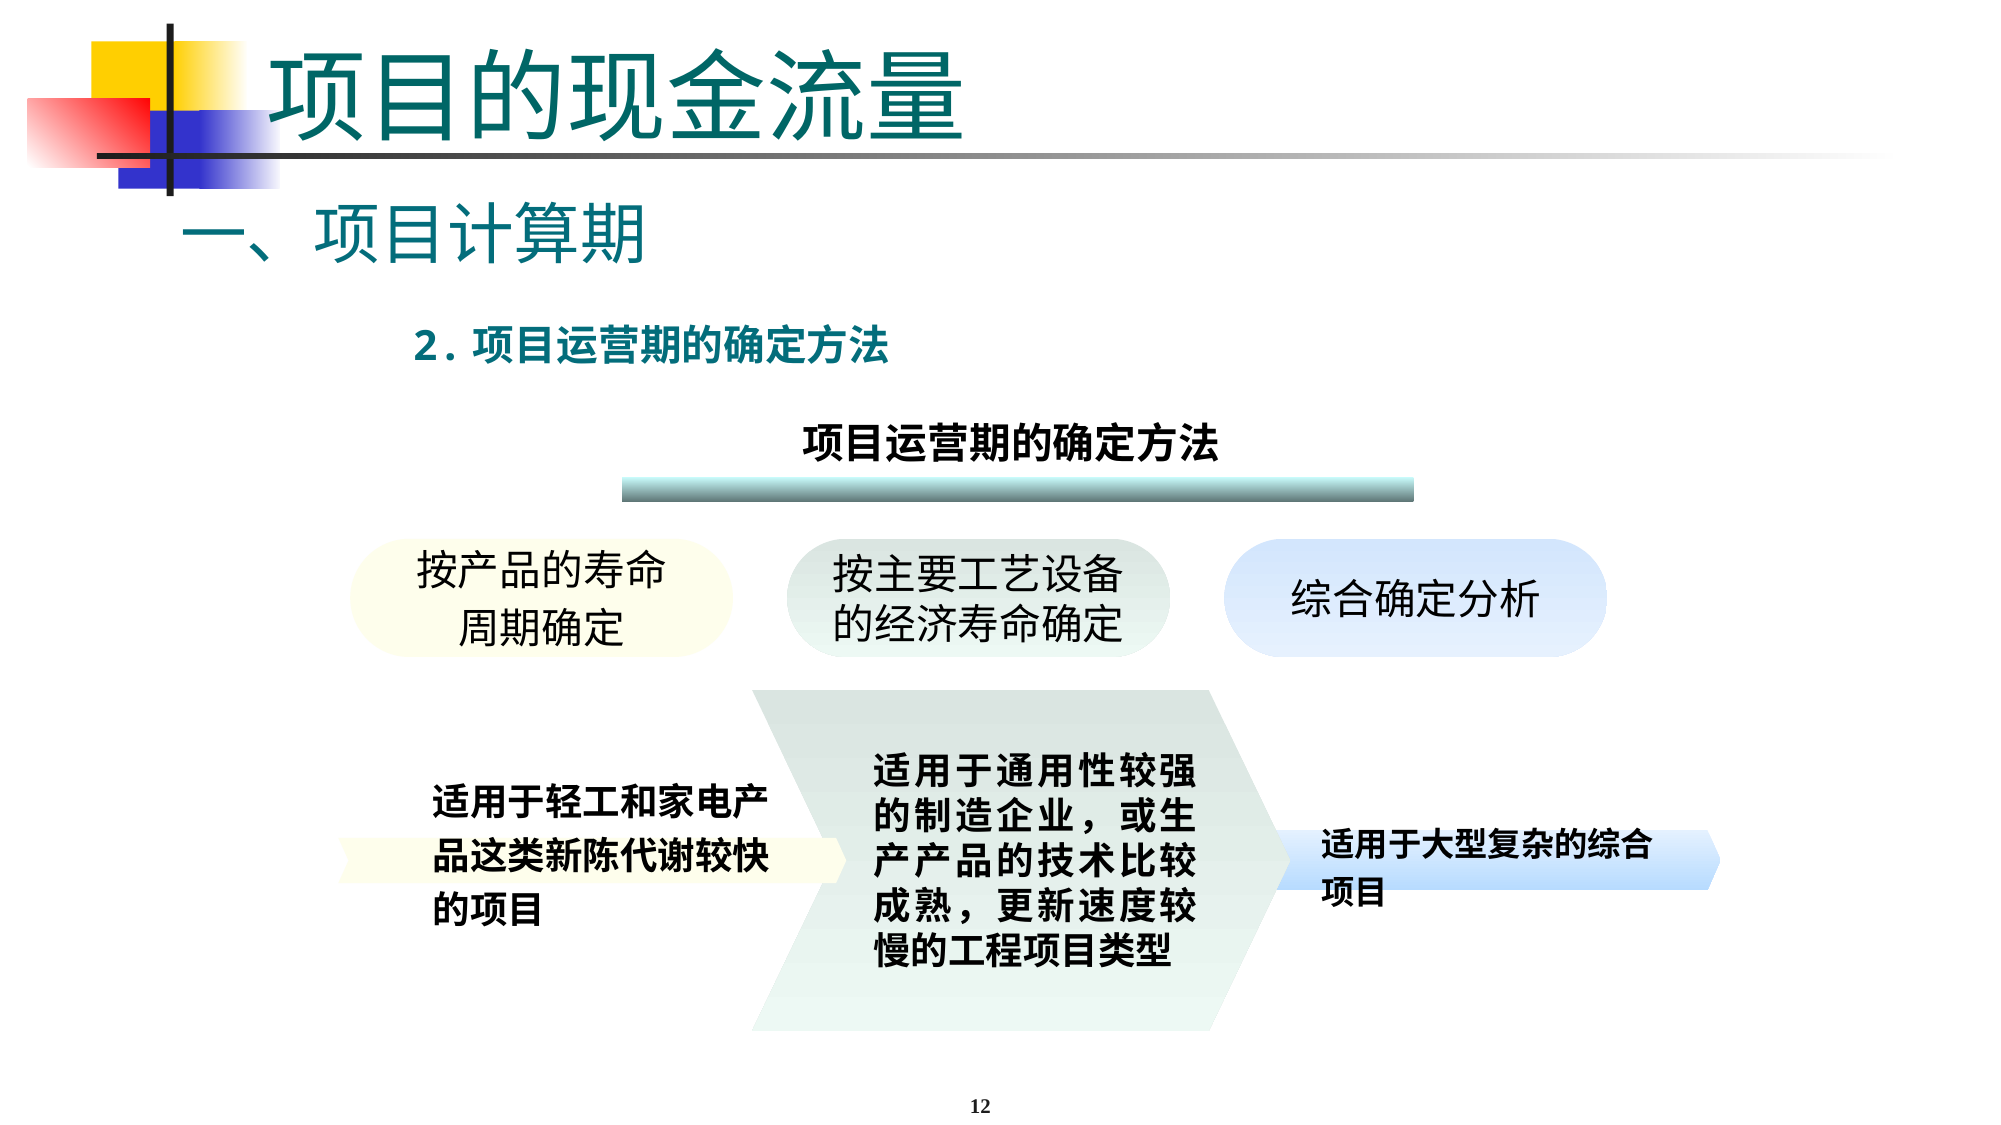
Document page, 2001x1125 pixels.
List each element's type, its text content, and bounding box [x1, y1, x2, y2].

text_box 按产品的寿命 周期确定 [350, 538, 733, 657]
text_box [751, 689, 1291, 1032]
list 一、项目计算期 [165, 184, 1961, 1071]
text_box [1295, 807, 1721, 919]
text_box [338, 768, 847, 932]
title 项目的现金流量 [251, 23, 1957, 161]
slide_number 12 [771, 1071, 1190, 1125]
text_box 2.项目运营期的确定方法 [398, 311, 930, 377]
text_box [621, 418, 1414, 502]
text_box 按主要工艺设备的经济寿命确定 [787, 538, 1171, 657]
text_box 综合确定分析 [1224, 538, 1608, 657]
